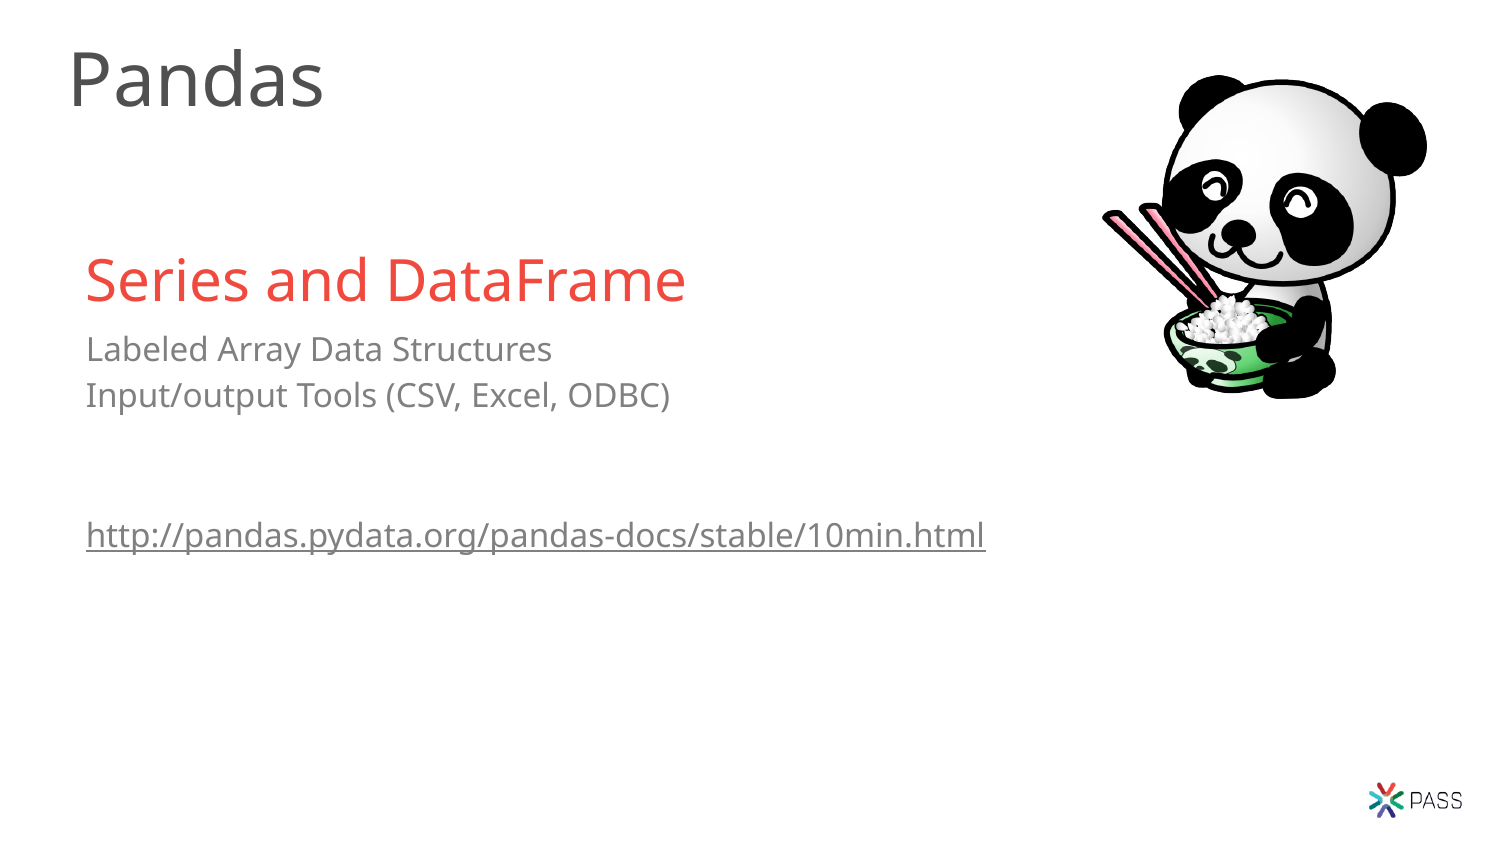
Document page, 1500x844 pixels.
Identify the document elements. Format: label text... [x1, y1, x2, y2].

picture [1367, 780, 1463, 820]
title Pandas [52, 41, 1444, 142]
list Labeled Array Data Structures Input/output Tools (CSV, Excel, ODBC) http://pandas.pydata.org/pandas-docs/stable/10min.html [70, 320, 1426, 788]
list Series and DataFrame [70, 246, 1097, 320]
picture [1102, 75, 1427, 399]
